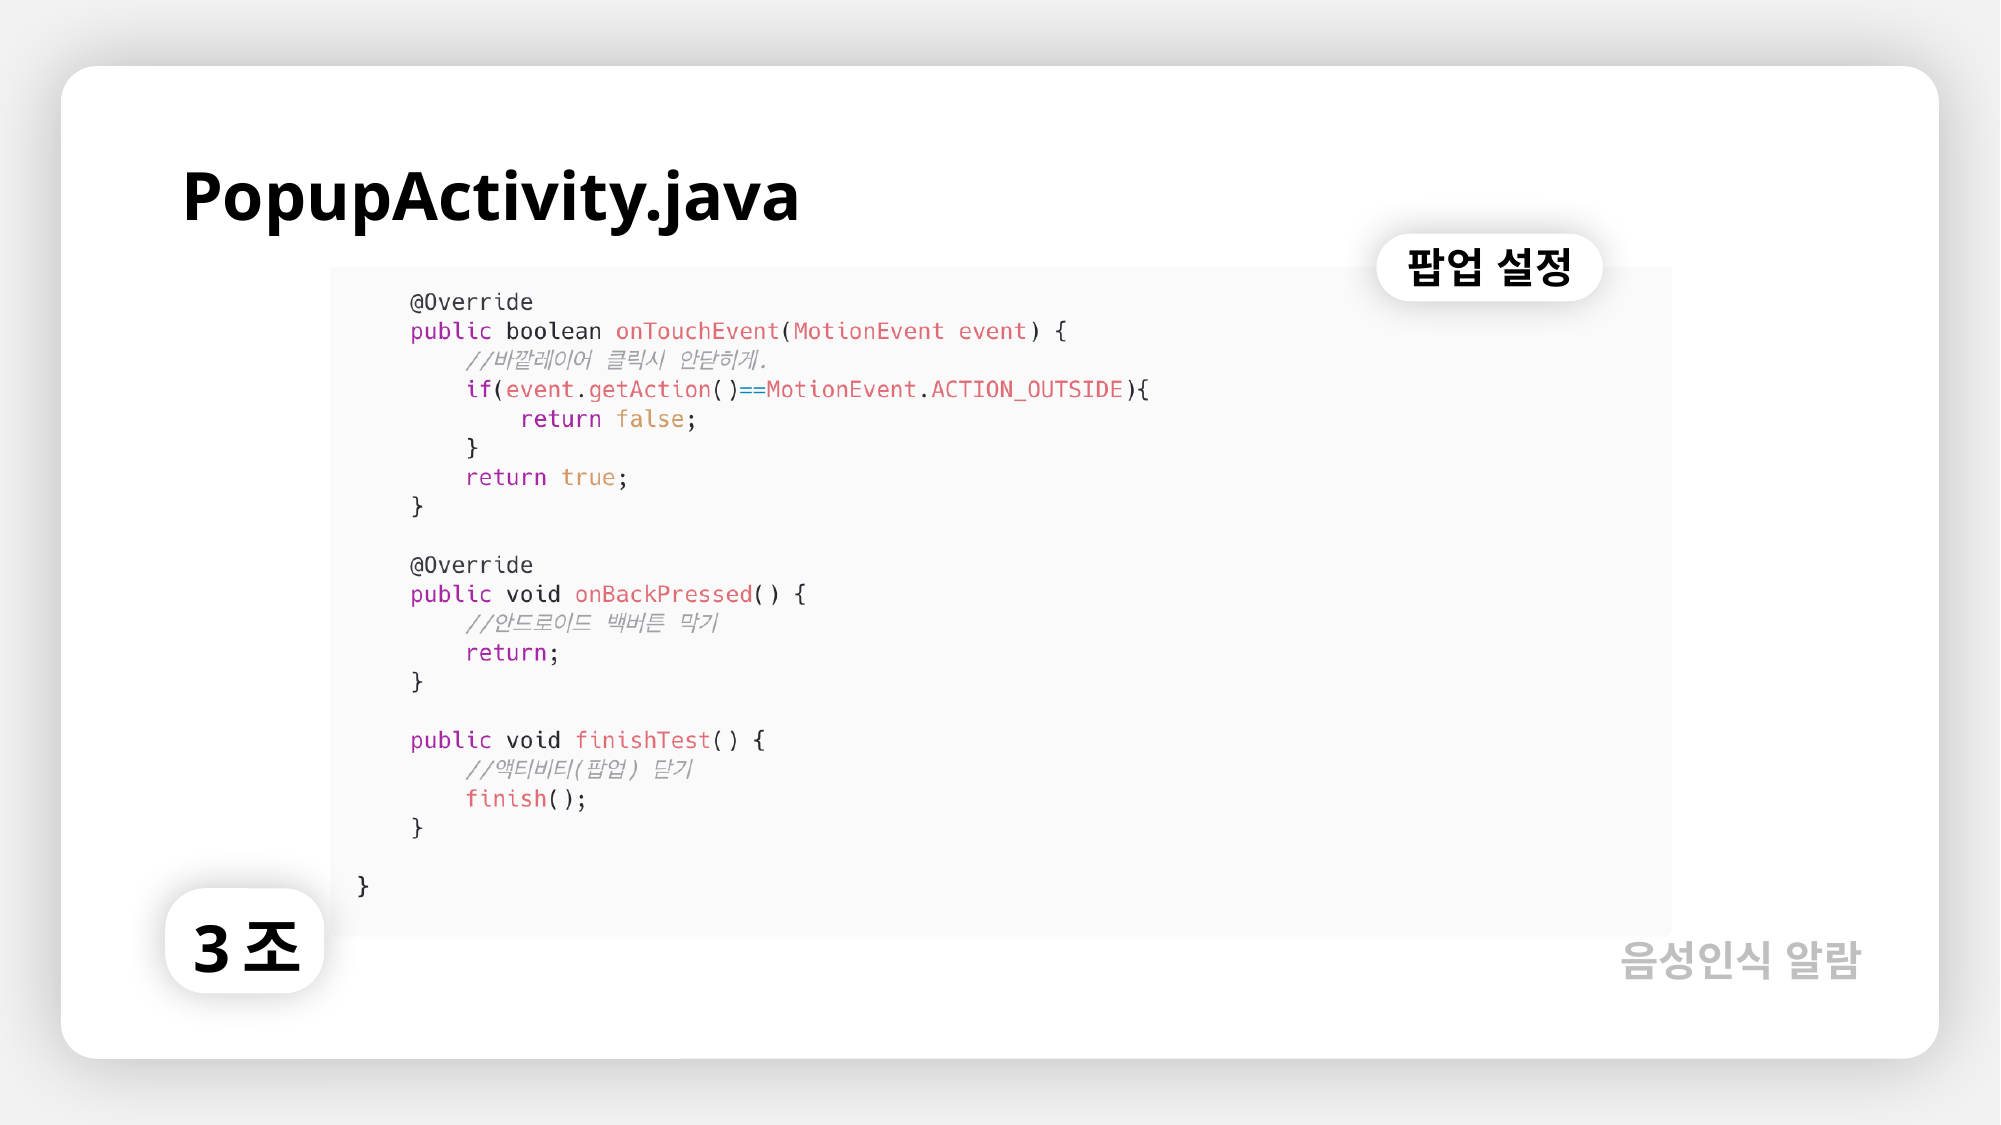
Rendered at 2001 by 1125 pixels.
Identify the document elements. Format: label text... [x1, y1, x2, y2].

text_box 음성인식 알람 [1762, 882, 2000, 1044]
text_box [166, 887, 324, 1016]
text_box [1377, 234, 1602, 301]
picture [238, 267, 1762, 1095]
text_box [60, 66, 1939, 1059]
text_box PopupActivity.java [166, 146, 876, 242]
